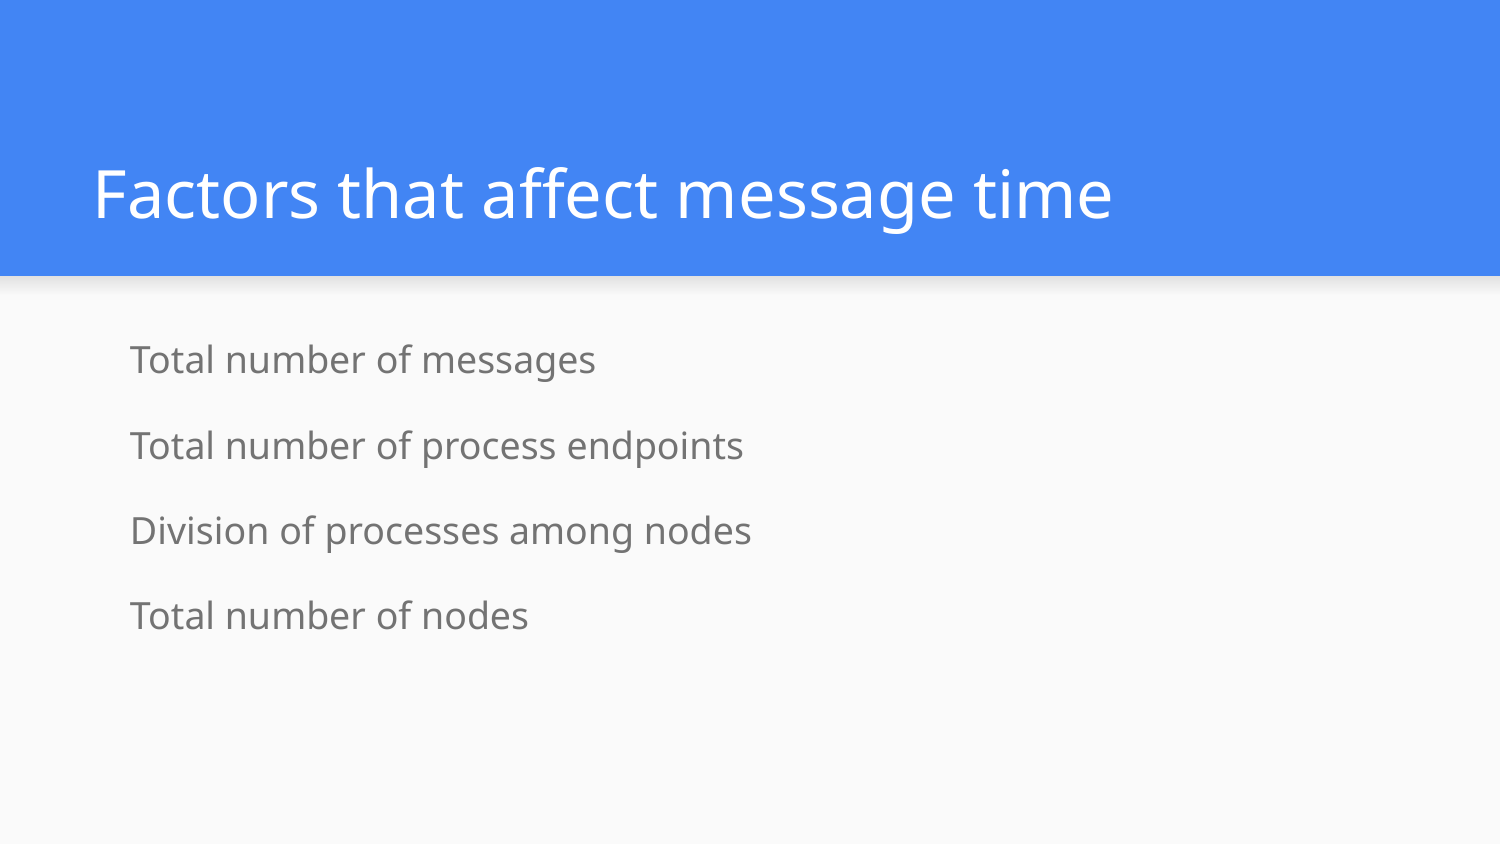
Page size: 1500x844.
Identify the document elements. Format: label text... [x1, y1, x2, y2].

title Factors that affect message time [77, 121, 1427, 248]
list Total number of messages Total number of process endpoints Division of processes among nodes Total number of nodes [77, 314, 1427, 760]
